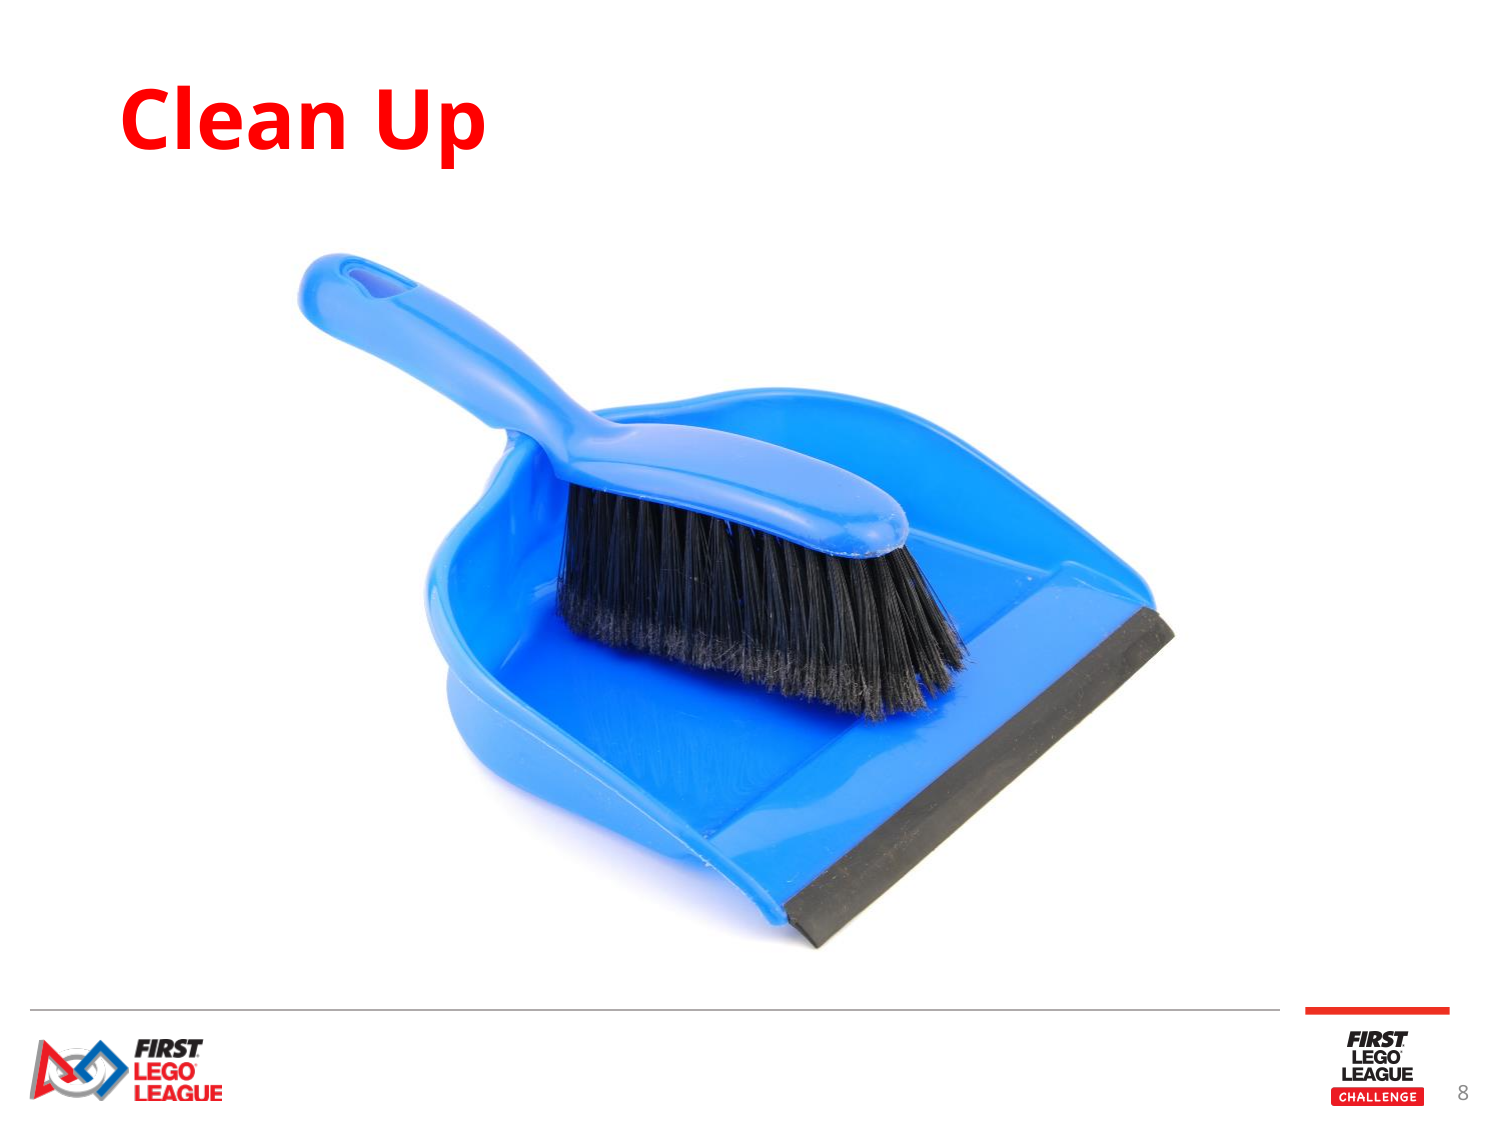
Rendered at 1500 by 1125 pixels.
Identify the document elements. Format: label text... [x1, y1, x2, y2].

slide_number 8 [1425, 1076, 1484, 1111]
picture [147, 184, 1353, 992]
title Clean Up [103, 59, 1397, 185]
